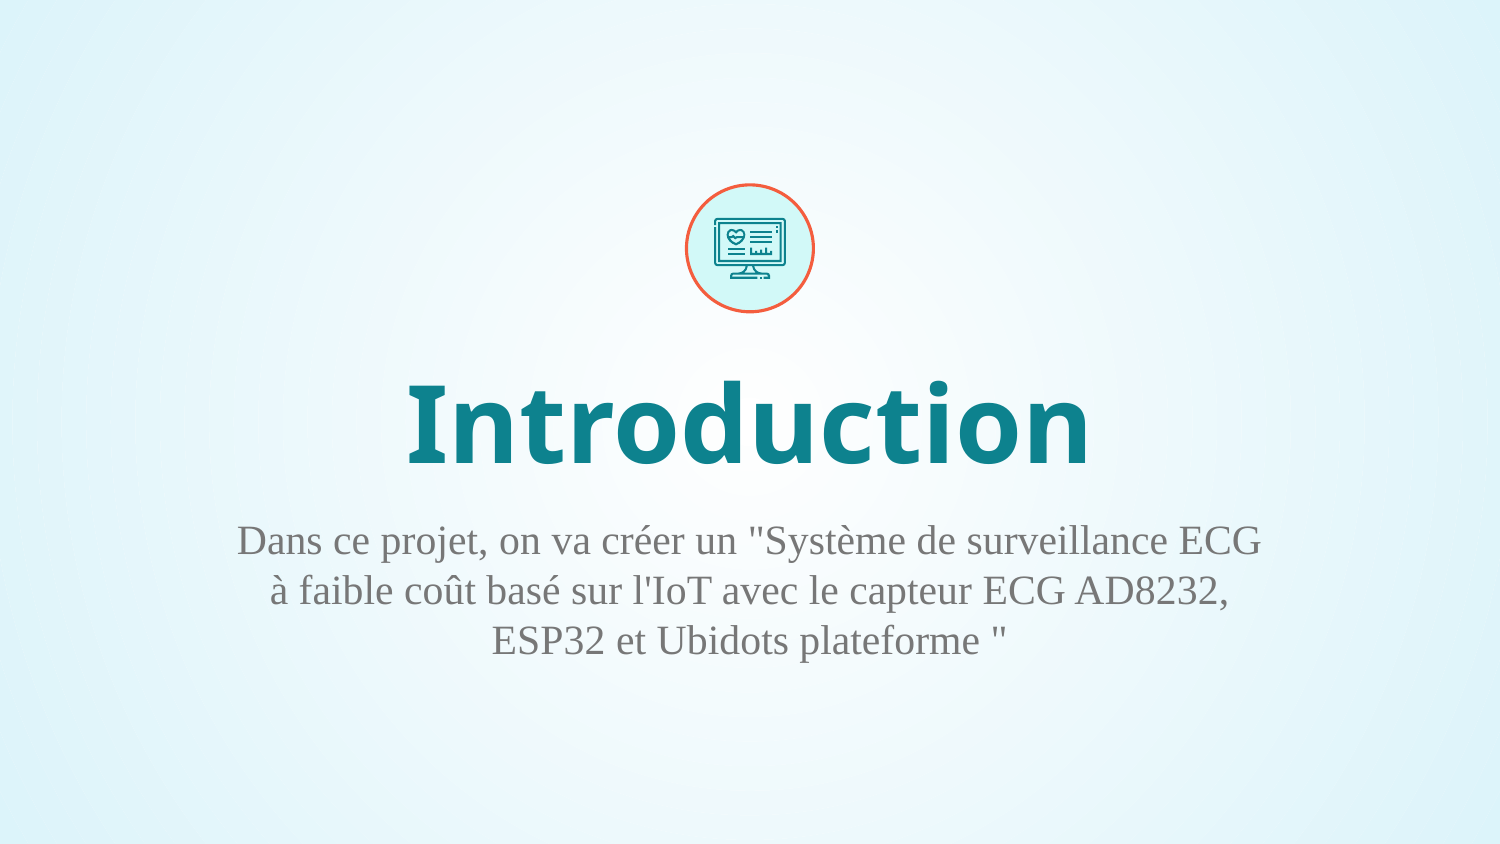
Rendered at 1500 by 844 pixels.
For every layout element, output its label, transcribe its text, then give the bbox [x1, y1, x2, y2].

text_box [713, 217, 787, 280]
title Introduction [225, 355, 1275, 471]
subtitle Dans ce projet, on va créer un "Système de surveillance ECG à faible coût basé sur l'IoT avec le capteur ECG AD8232, ESP32 et Ubidots plateforme " [225, 512, 1275, 647]
text_box [686, 184, 814, 312]
